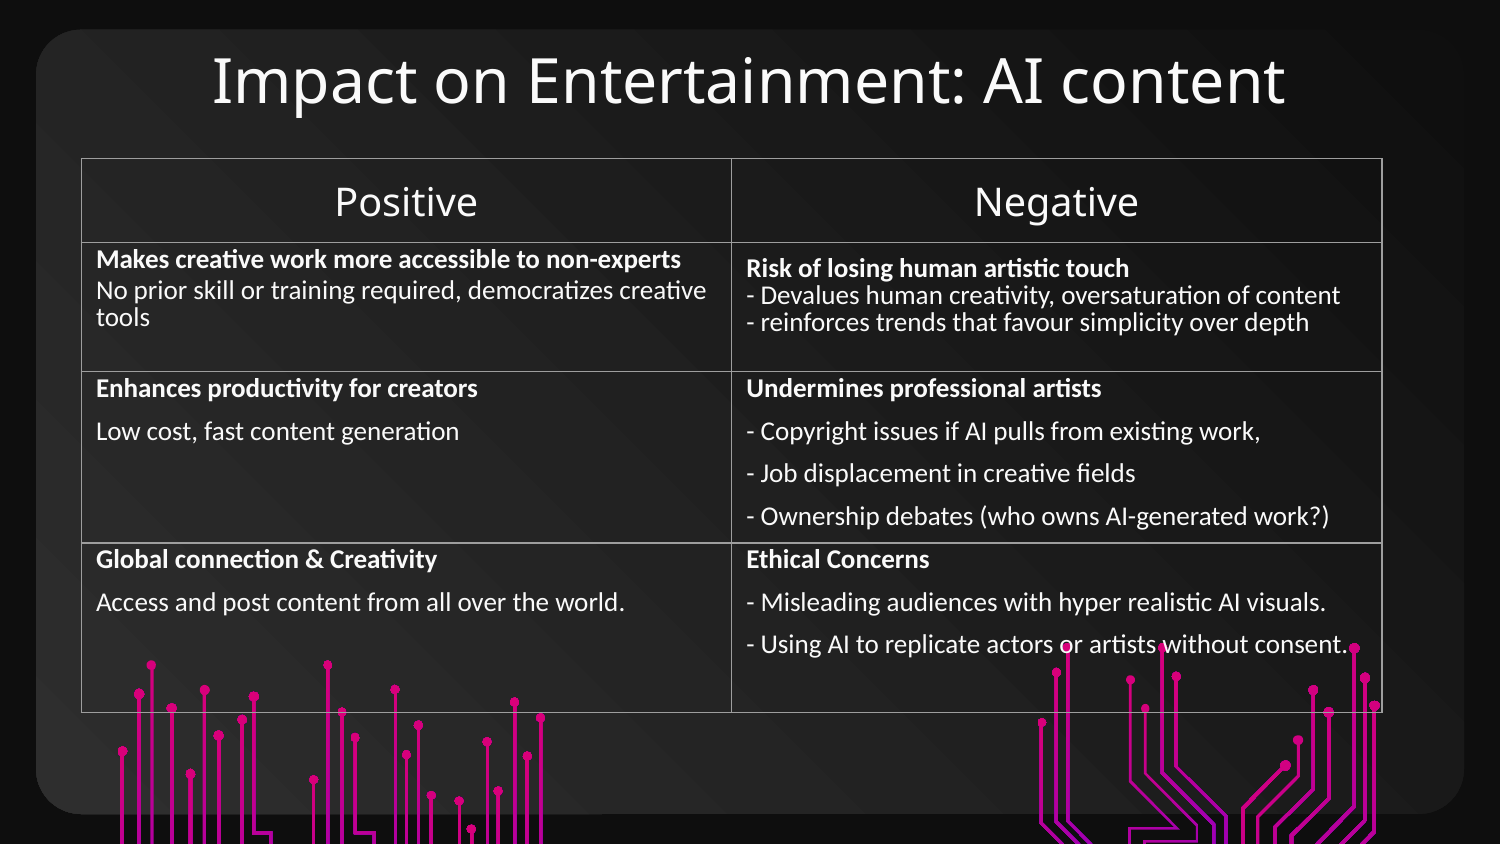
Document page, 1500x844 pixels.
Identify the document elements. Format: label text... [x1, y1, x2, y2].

table_cell Undermines professional artists - Copyright issues if AI pulls from existing work, - Job displacement in creative fields - Ownership debates (who owns AI-generated work?) [732, 372, 1381, 542]
table_header Positive [82, 159, 731, 242]
table_cell Risk of losing human artistic touch - Devalues human creativity, oversaturation of content - reinforces trends that favour simplicity over depth [732, 243, 1381, 371]
table_cell Global connection & Creativity Access and post content from all over the world. [82, 544, 731, 712]
title Impact on Entertainment: AI content [118, 25, 1382, 120]
table_cell Enhances productivity for creators Low cost, fast content generation [82, 372, 731, 542]
table_cell Ethical Concerns - Misleading audiences with hyper realistic AI visuals. - Using AI to replicate actors or artists without consent. [732, 544, 1381, 712]
table_header Negative [732, 159, 1381, 242]
table_cell Makes creative work more accessible to non-experts No prior skill or training required, democratizes creative tools [82, 243, 731, 371]
